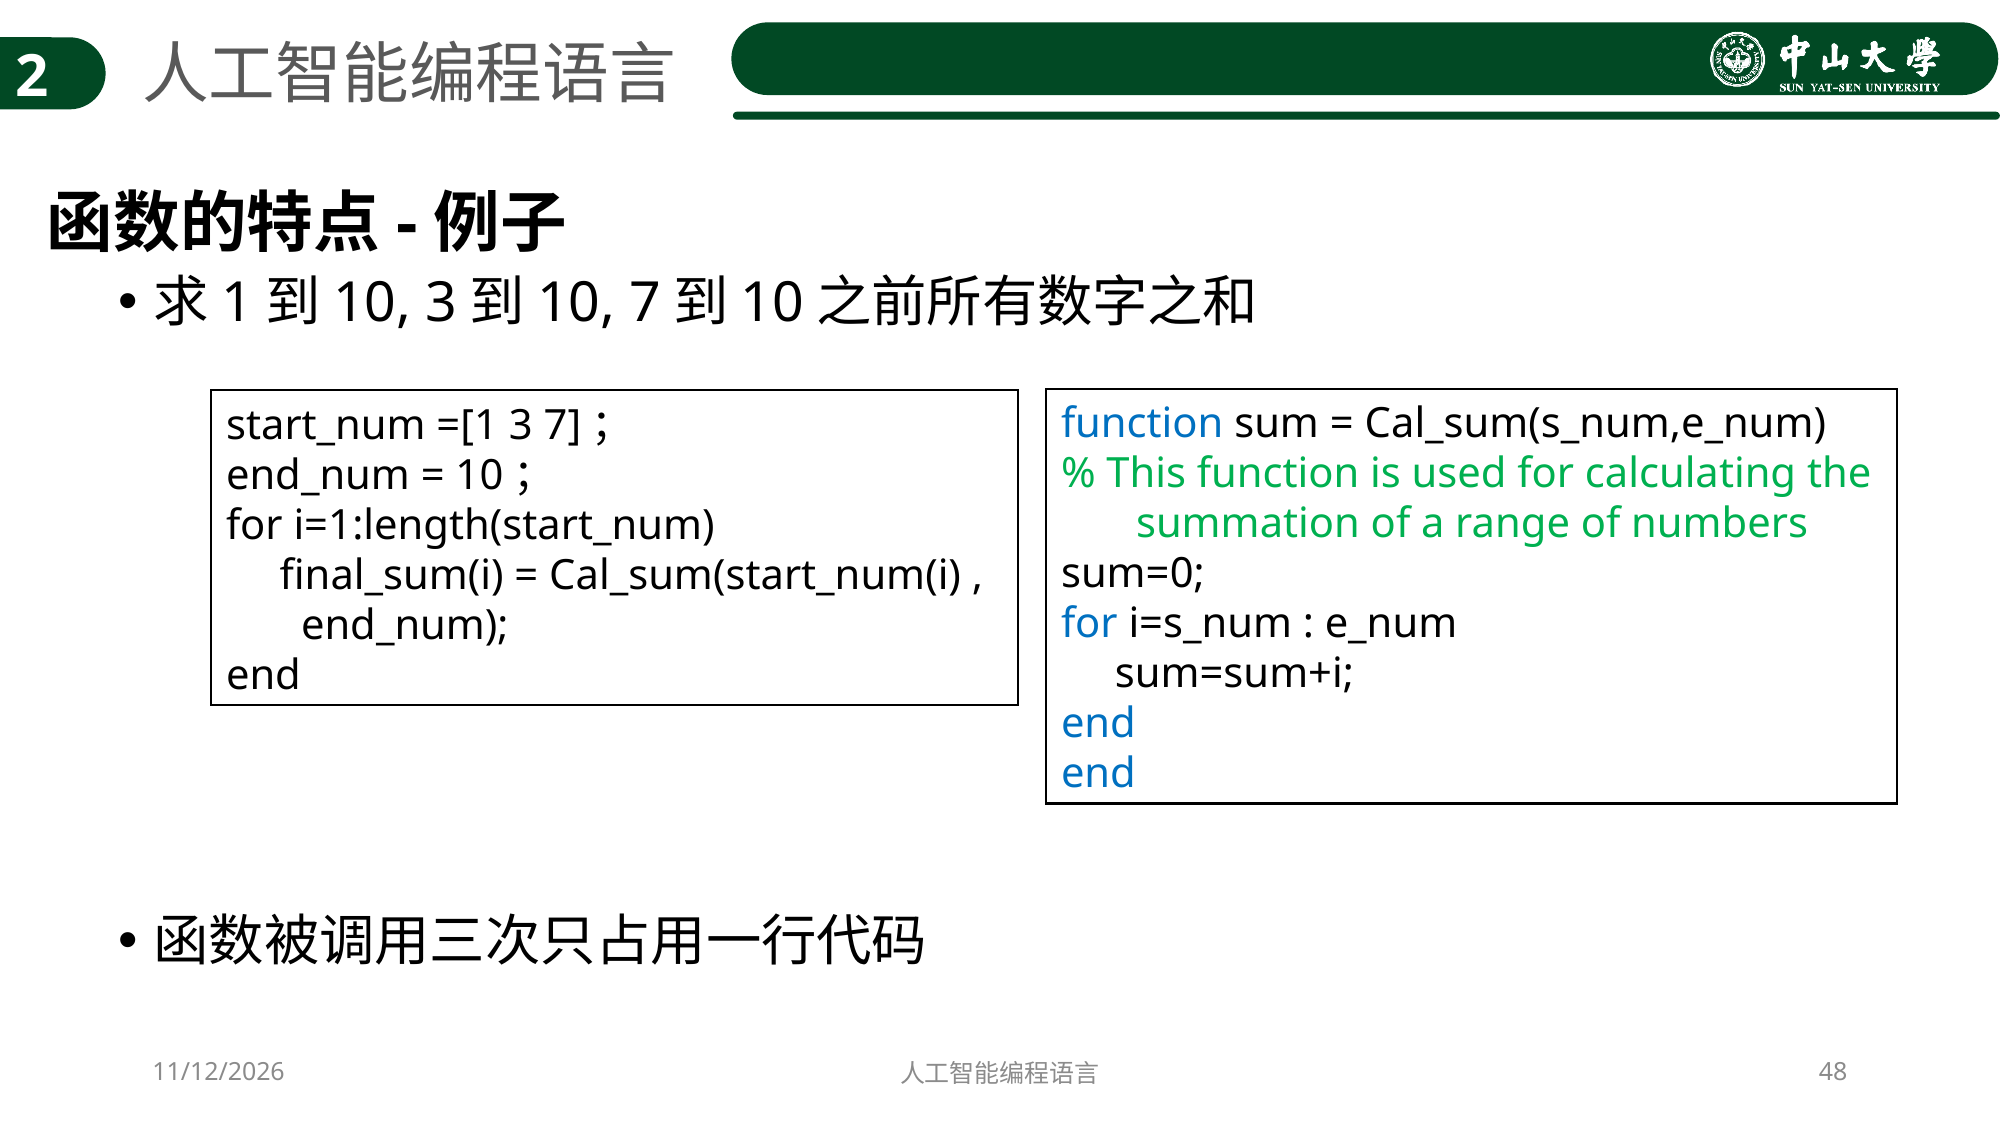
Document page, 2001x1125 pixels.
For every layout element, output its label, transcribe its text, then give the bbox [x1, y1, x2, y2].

text_box 函数的特点-例子 [31, 132, 1940, 268]
list 求1到10, 3到10, 7到10之前所有数字之和 函数被调用三次只占用一行代码 [103, 268, 1397, 986]
text_box 2 [0, 36, 107, 111]
slide_number 48 [1412, 1042, 1863, 1103]
text_box 人工智能编程语言 [127, 23, 692, 119]
footer 人工智能编程语言 [662, 1042, 1338, 1103]
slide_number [137, 1042, 588, 1103]
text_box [731, 22, 2000, 120]
text_box start_num =[1 3 7]； end_num = 10； for i=1:length(start_num) final_sum(i) = Cal_sum(start_num(i) , end_num); end [211, 389, 1019, 705]
picture [1695, 18, 1969, 115]
text_box function sum = Cal_sum(s_num,e_num) % This function is used for calculating the summation of a range of numbers sum=0; for i=s_num : e_num sum=sum+i; end end [1046, 388, 1897, 804]
